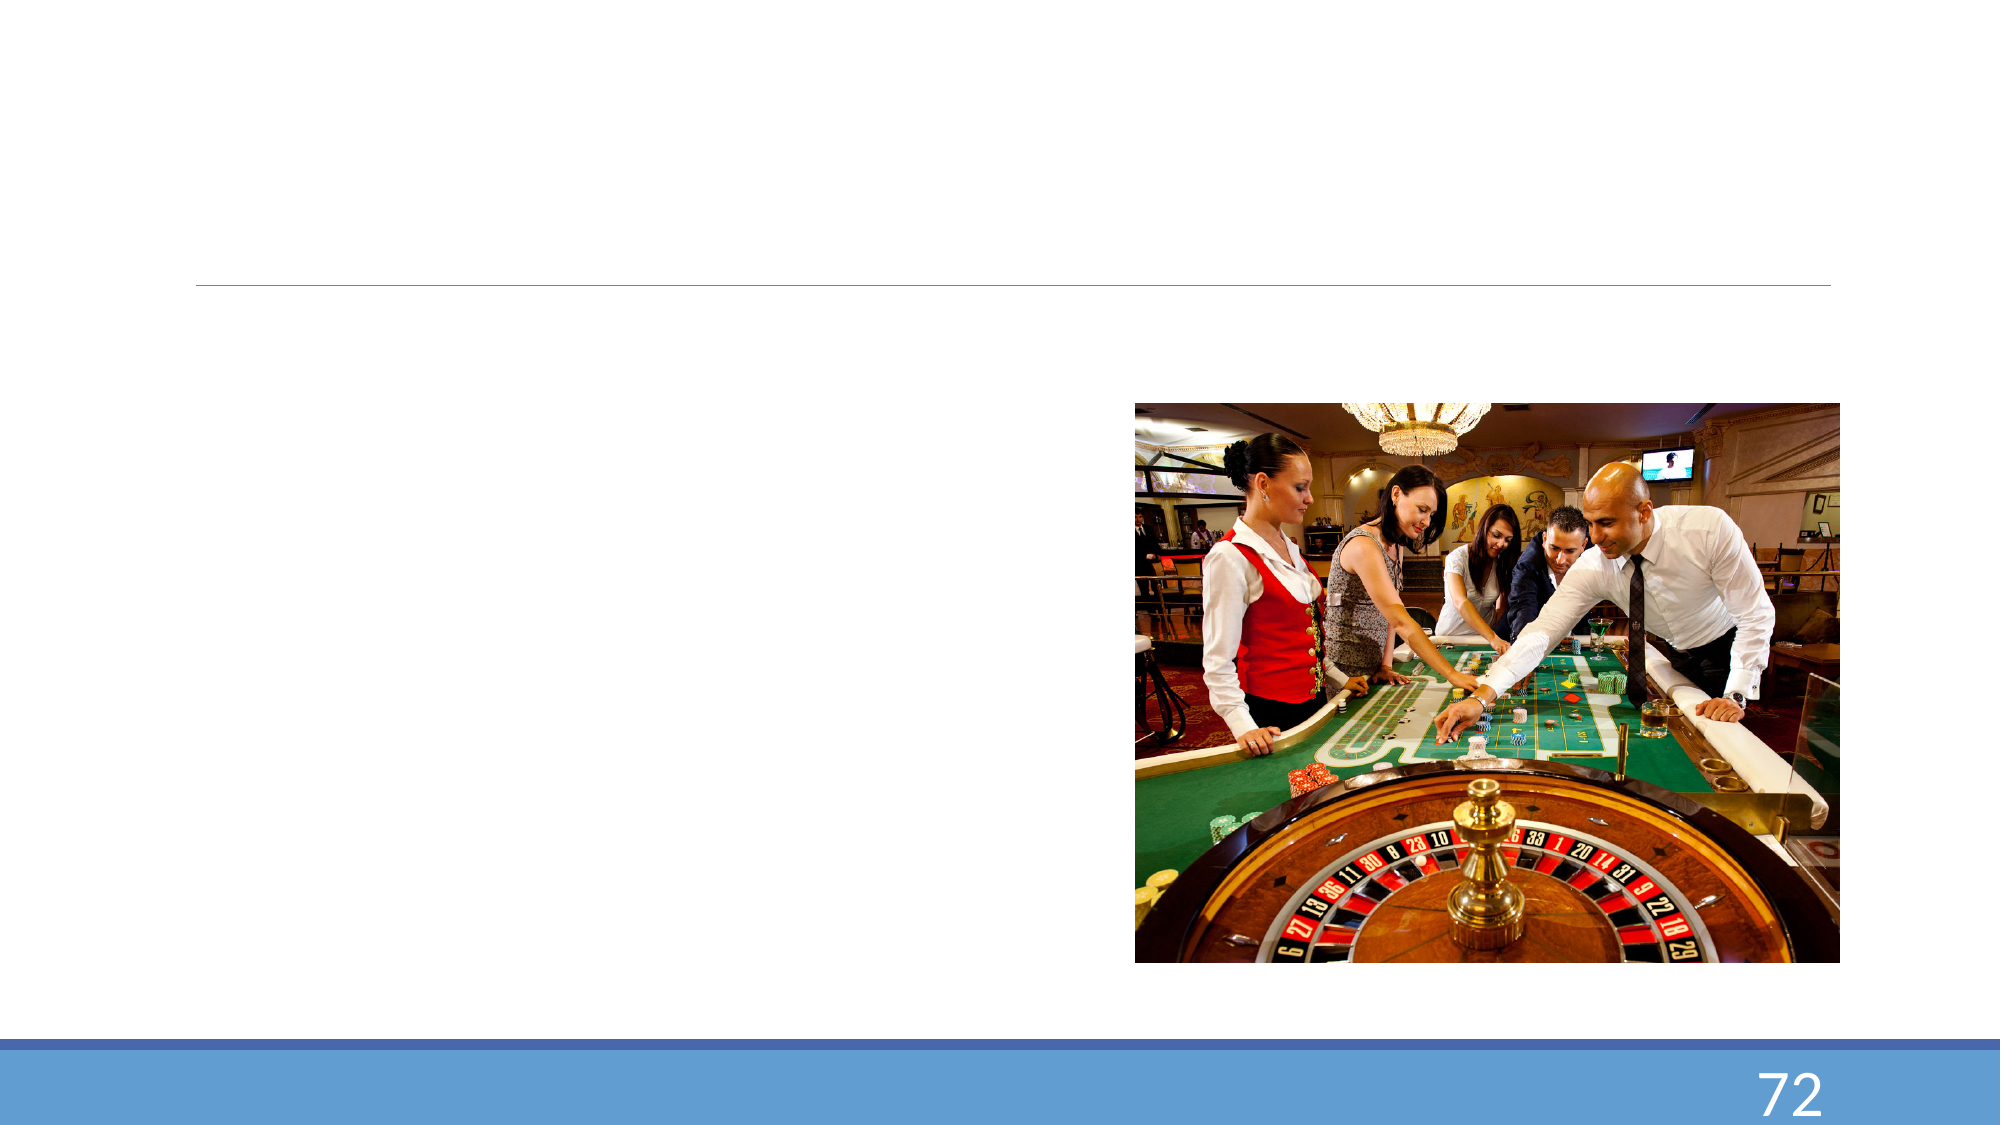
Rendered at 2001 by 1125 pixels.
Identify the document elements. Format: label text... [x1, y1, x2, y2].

slide_number 72 [1624, 1059, 1840, 1120]
picture [1134, 403, 1840, 964]
